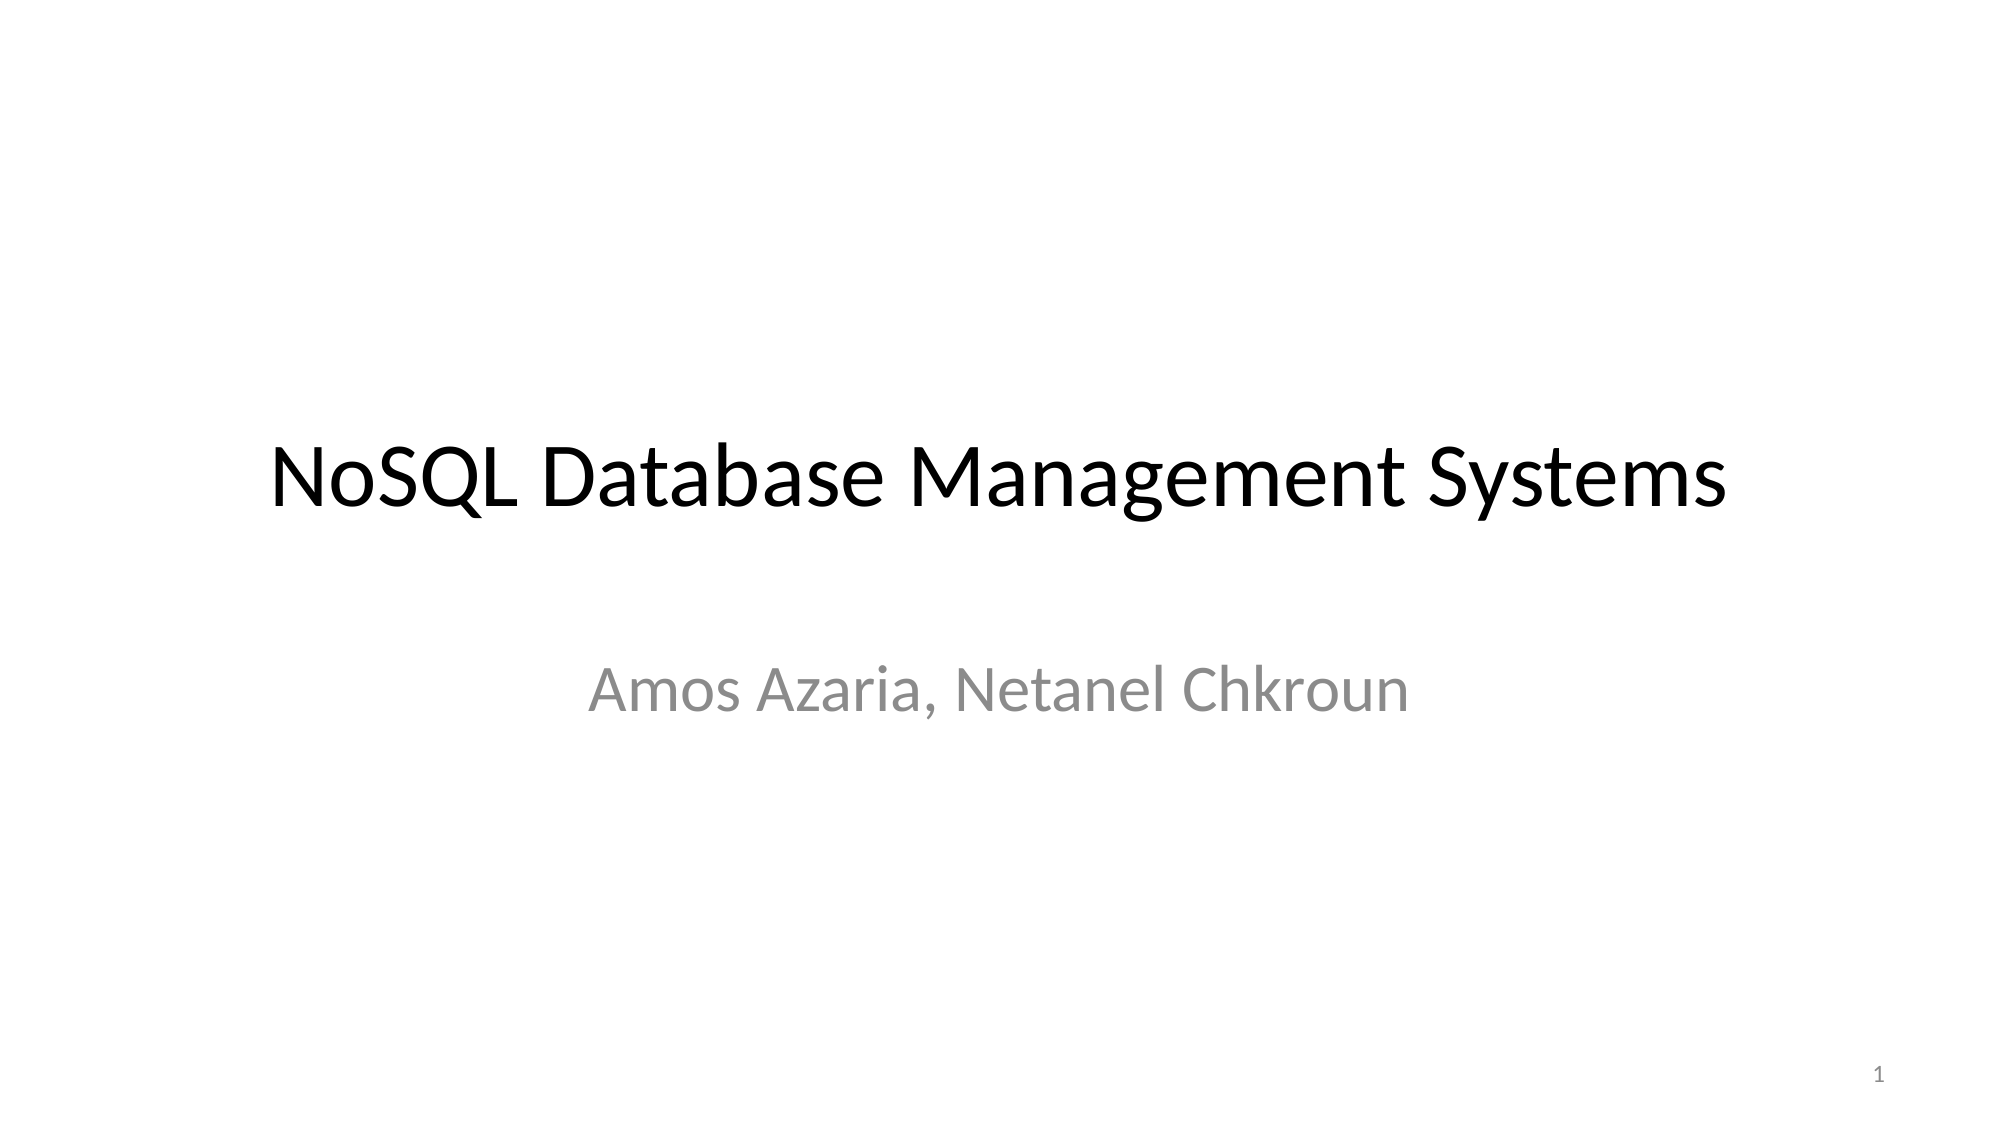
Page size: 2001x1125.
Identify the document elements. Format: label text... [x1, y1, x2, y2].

subtitle Amos Azaria, Netanel Chkroun [300, 637, 1700, 925]
title NoSQL Database Management Systems [150, 349, 1850, 591]
slide_number 1 [1433, 1042, 1900, 1103]
